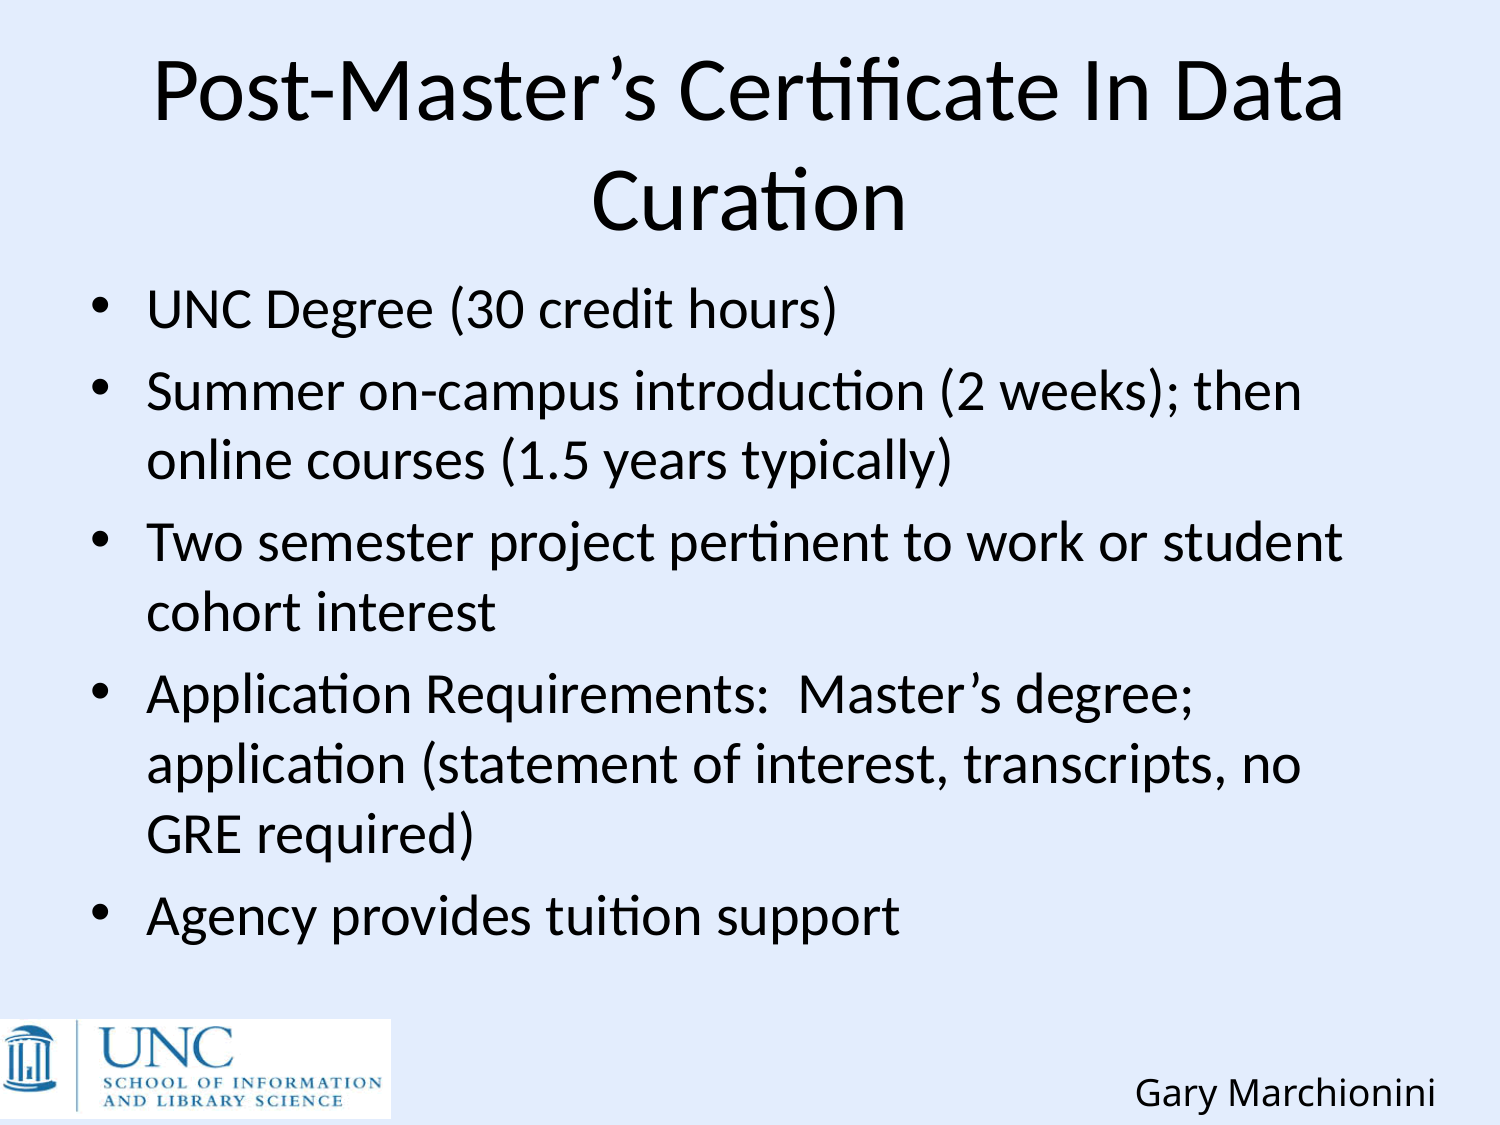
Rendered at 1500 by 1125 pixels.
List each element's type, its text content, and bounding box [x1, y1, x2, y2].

picture [0, 1019, 391, 1119]
list UNC Degree (30 credit hours) Summer on-campus introduction (2 weeks); then online courses (1.5 years typically) Two semester project pertinent to work or student cohort interest Application Requirements: Master’s degree; application (statement of interest, transcripts, no GRE required) Agency provides tuition support [75, 262, 1425, 1005]
title Post-Master’s Certificate In Data Curation [75, 45, 1425, 233]
